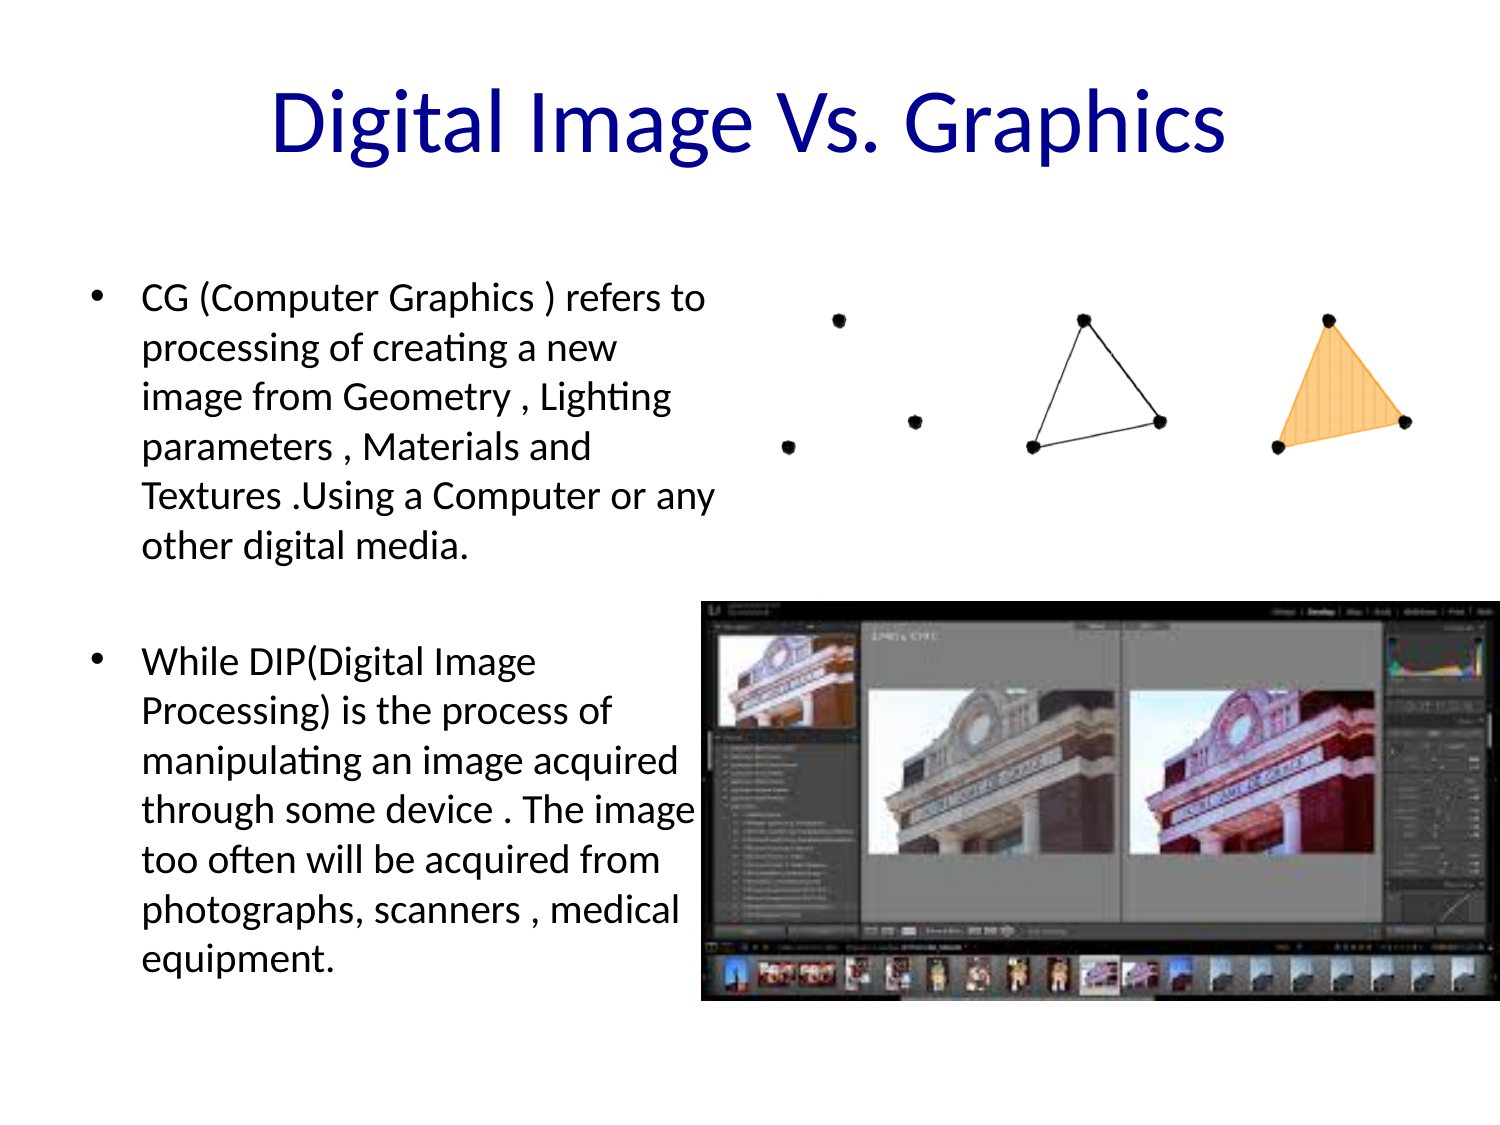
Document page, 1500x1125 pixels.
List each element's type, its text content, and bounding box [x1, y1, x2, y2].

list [762, 262, 1426, 600]
title Digital Image Vs. Graphics [0, 0, 1500, 233]
picture [701, 601, 1500, 1001]
list CG (Computer Graphics ) refers to processing of creating a new image from Geometry , Lighting parameters , Materials and Textures .Using a Computer or any other digital media. While DIP(Digital Image Processing) is the process of manipulating an image acquired through some device . The image too often will be acquired from photographs, scanners , medical equipment. [75, 262, 738, 1005]
